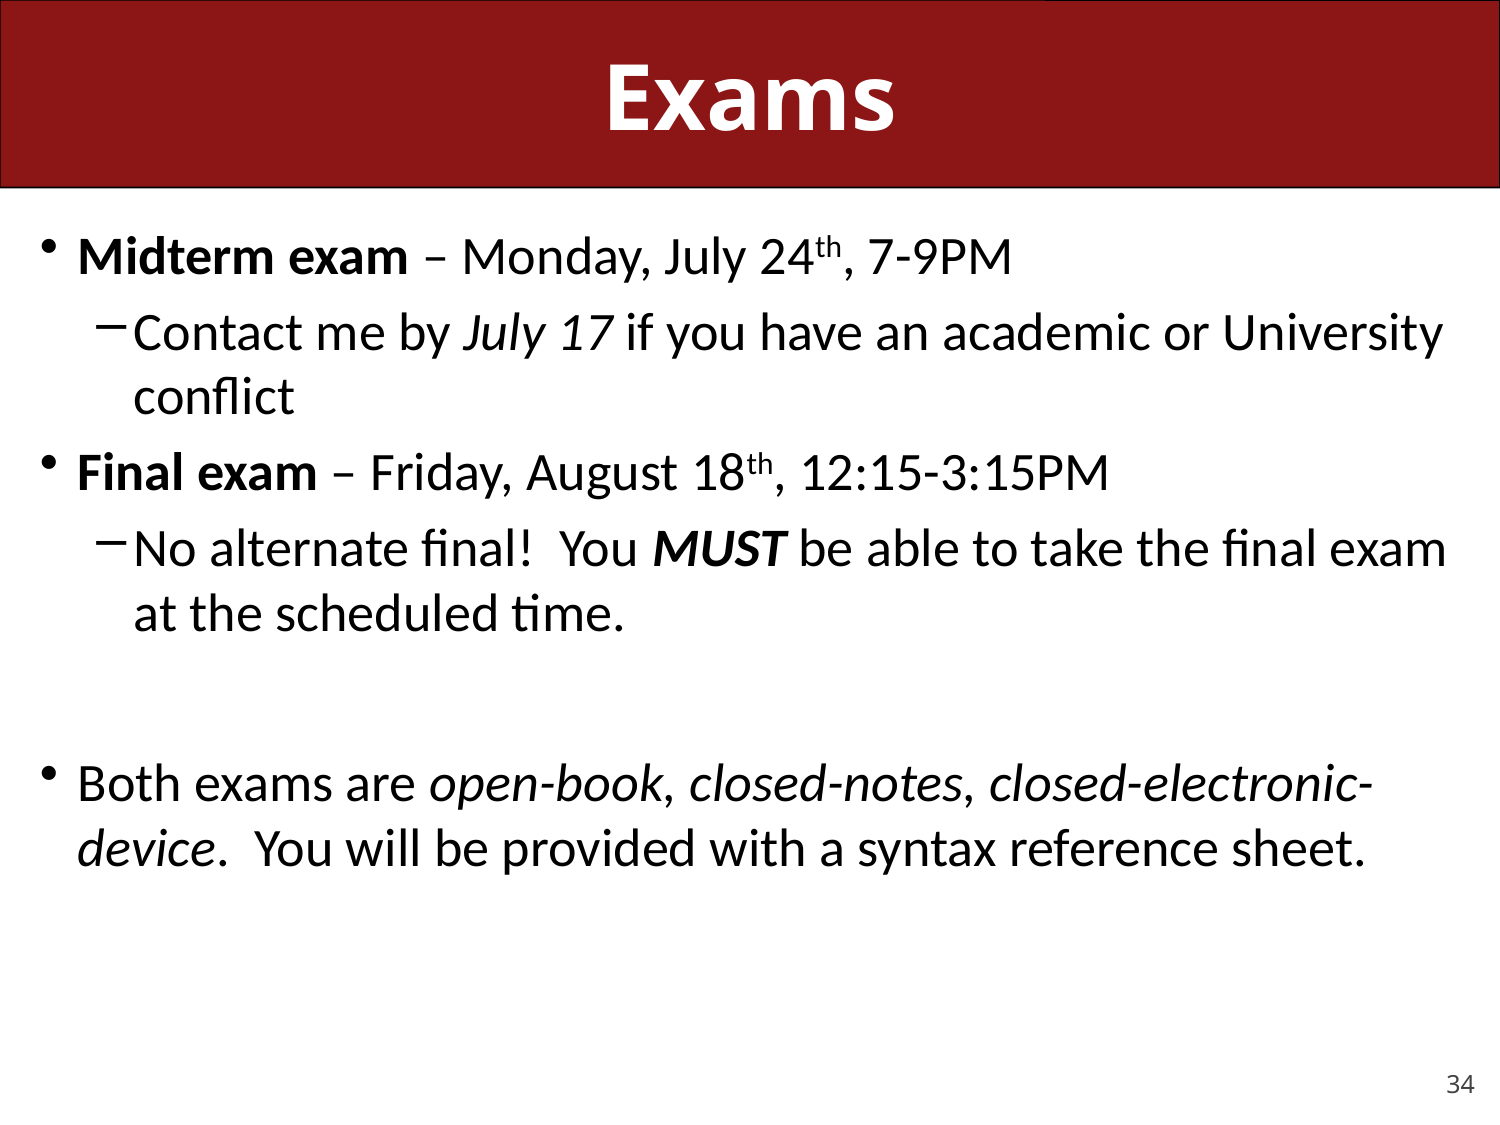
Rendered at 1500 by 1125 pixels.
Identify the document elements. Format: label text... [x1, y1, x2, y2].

title Exams [75, 0, 1425, 188]
list Midterm exam – Monday, July 24th, 7-9PM Contact me by July 17 if you have an academic or University conflict Final exam – Friday, August 18th, 12:15-3:15PM No alternate final! You MUST be able to take the final exam at the scheduled time. Both exams are open-book, closed-notes, closed-electronic-device. You will be provided with a syntax reference sheet. [24, 212, 1475, 1063]
